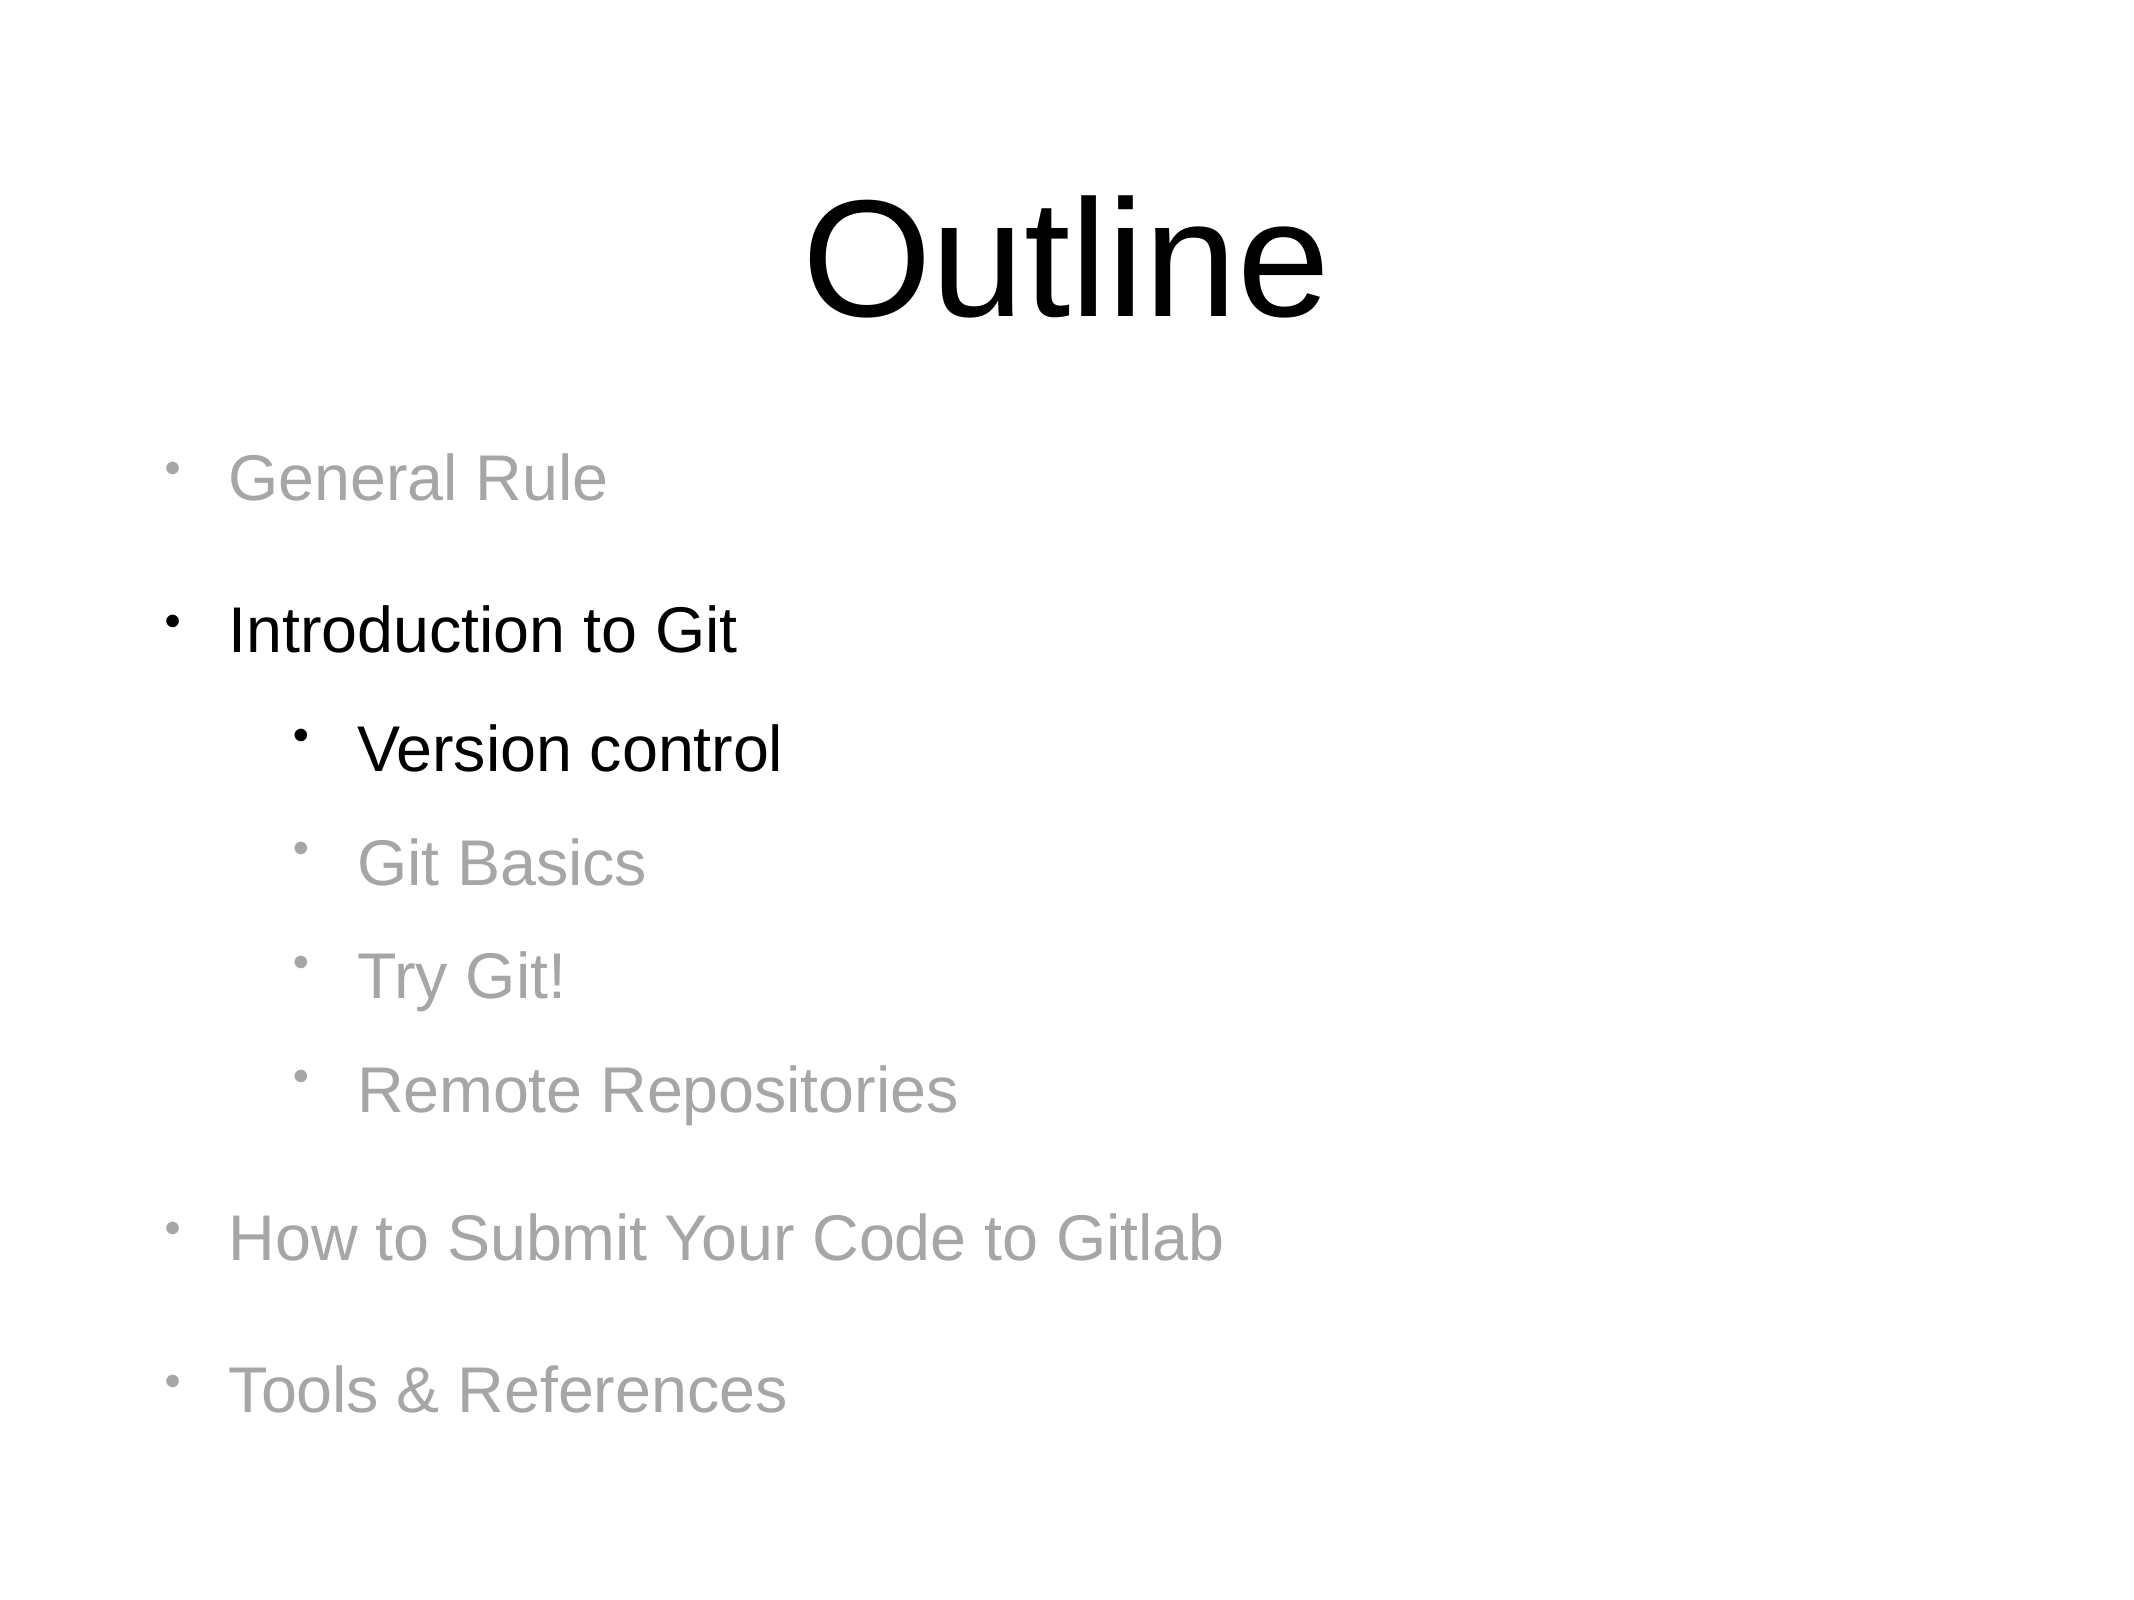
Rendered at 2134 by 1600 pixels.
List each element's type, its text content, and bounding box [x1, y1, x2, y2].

list General Rule Introduction to Git Version control Git Basics Try Git! Remote Repositories How to Submit Your Code to Gitlab Tools & References [155, 426, 1978, 1459]
title Outline [155, 72, 1978, 426]
